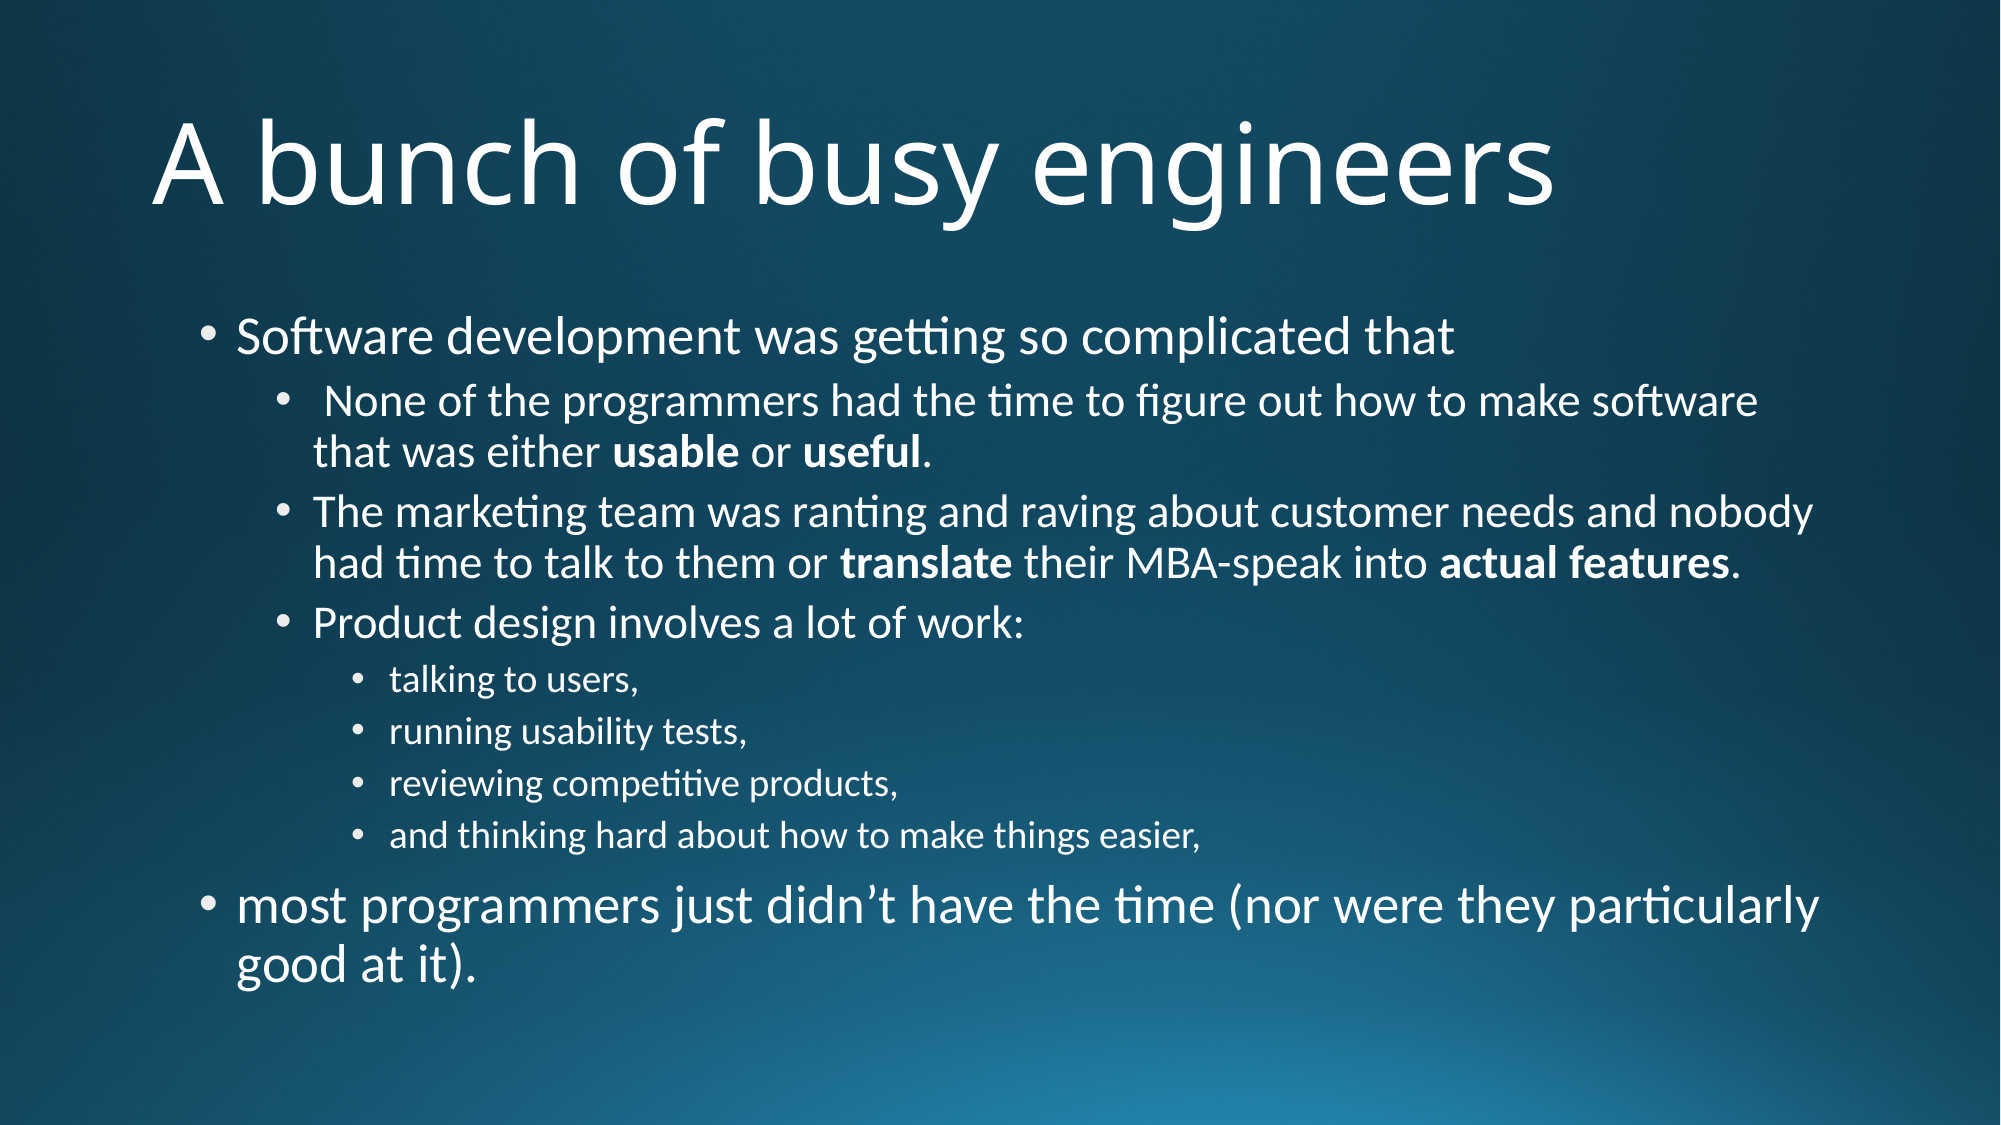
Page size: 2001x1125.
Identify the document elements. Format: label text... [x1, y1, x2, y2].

list Software development was getting so complicated that None of the programmers had the time to figure out how to make software that was either usable or useful. The marketing team was ranting and raving about customer needs and nobody had time to talk to them or translate their MBA-speak into actual features. Product design involves a lot of work: talking to users, running usability tests, reviewing competitive products, and thinking hard about how to make things easier, most programmers just didn’t have the time (nor were they particularly good at it). [183, 299, 1863, 1014]
title A bunch of busy engineers [137, 59, 1863, 278]
picture [0, 0, 2001, 1125]
